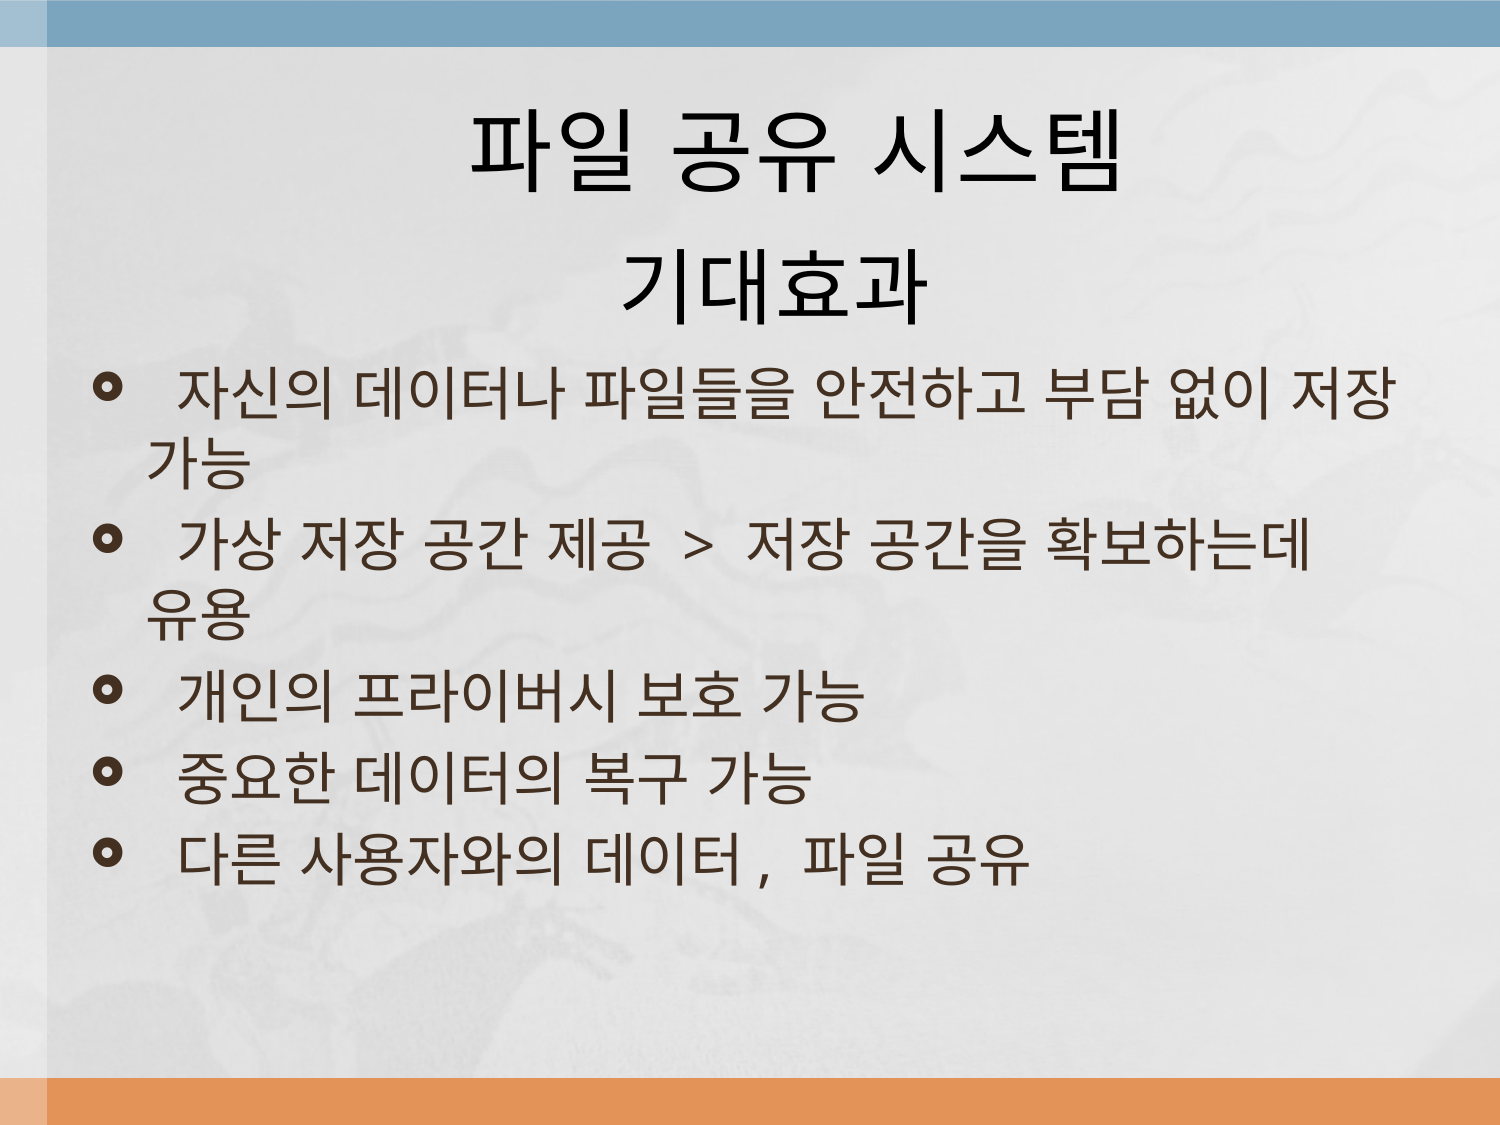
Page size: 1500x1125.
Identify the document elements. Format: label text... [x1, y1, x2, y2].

list 자신의 데이터나 파일들을 안전하고 부담 없이 저장 가능 가상 저장 공간 제공 > 저장 공간을 확보하는데 유용 개인의 프라이버시 보호 가능 중요한 데이터의 복구 가능 다른 사용자와의 데이터, 파일 공유 [74, 363, 1425, 1093]
text_box 기대효과 [72, 208, 1476, 363]
text_box 파일 공유 시스템 [74, 71, 1479, 227]
